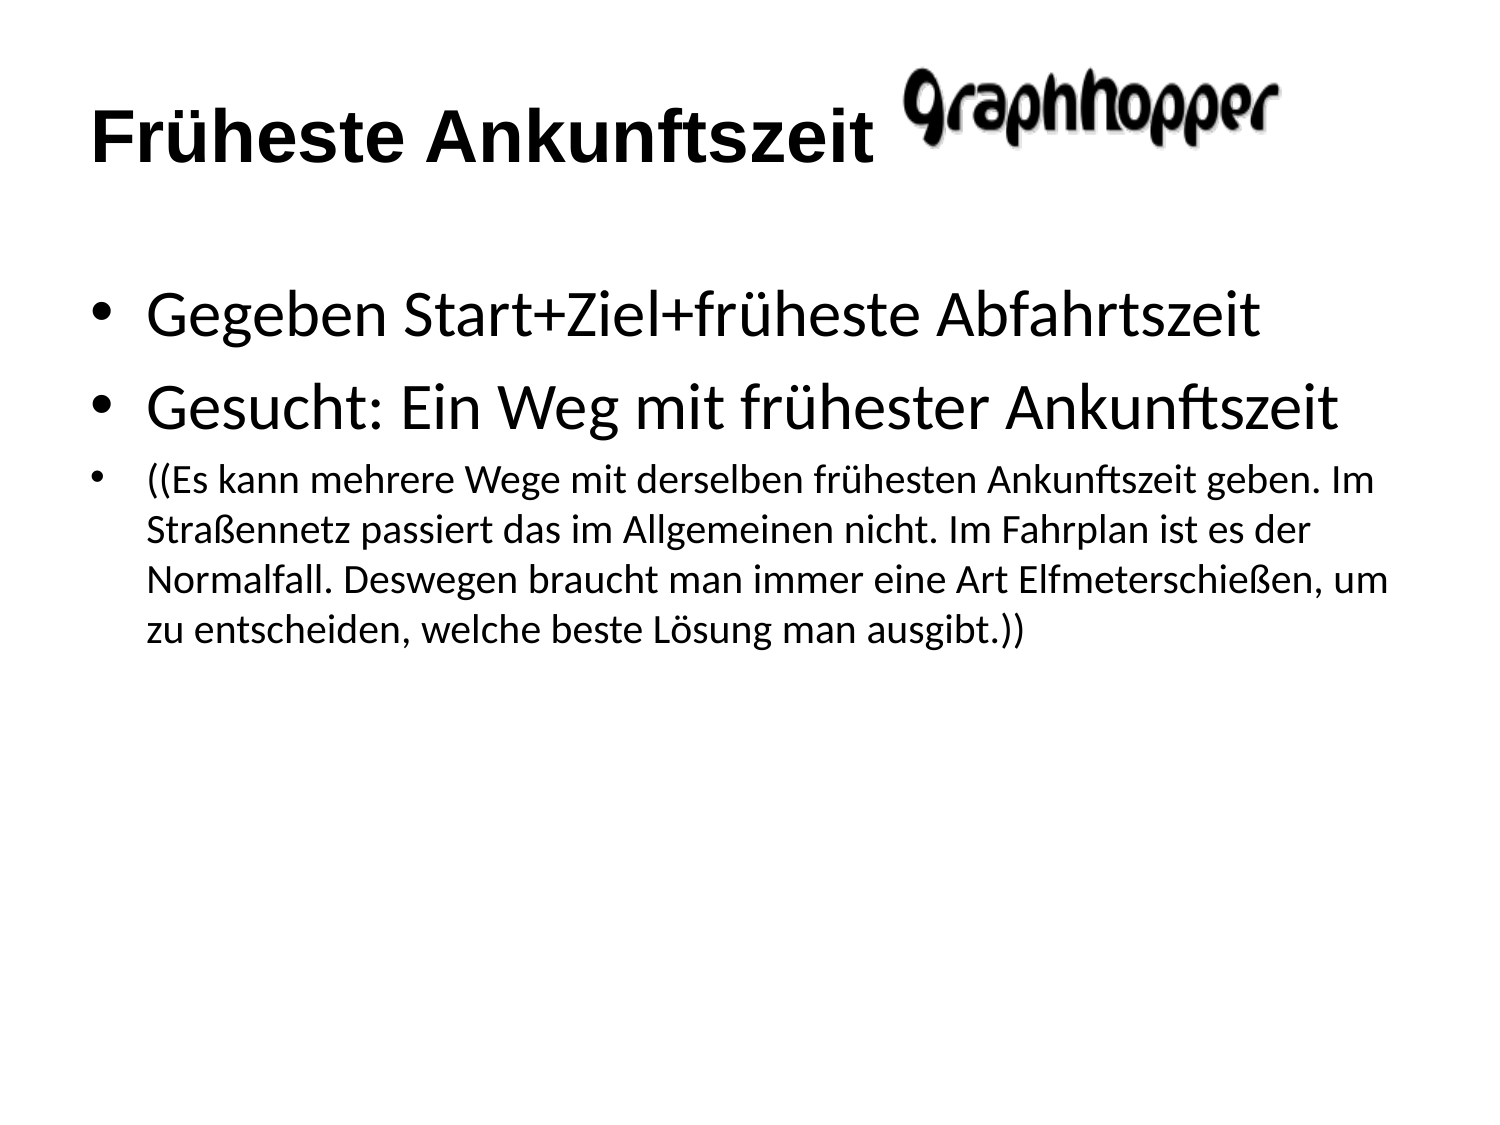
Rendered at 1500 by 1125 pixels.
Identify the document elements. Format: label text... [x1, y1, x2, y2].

list Gegeben Start+Ziel+früheste Abfahrtszeit Gesucht: Ein Weg mit frühester Ankunftszeit ((Es kann mehrere Wege mit derselben frühesten Ankunftszeit geben. Im Straßennetz passiert das im Allgemeinen nicht. Im Fahrplan ist es der Normalfall. Deswegen braucht man immer eine Art Elfmeterschießen, um zu entscheiden, welche beste Lösung man ausgibt.)) [75, 262, 1425, 1005]
title Früheste Ankunftszeit [75, 45, 1425, 233]
picture [894, 55, 1289, 157]
